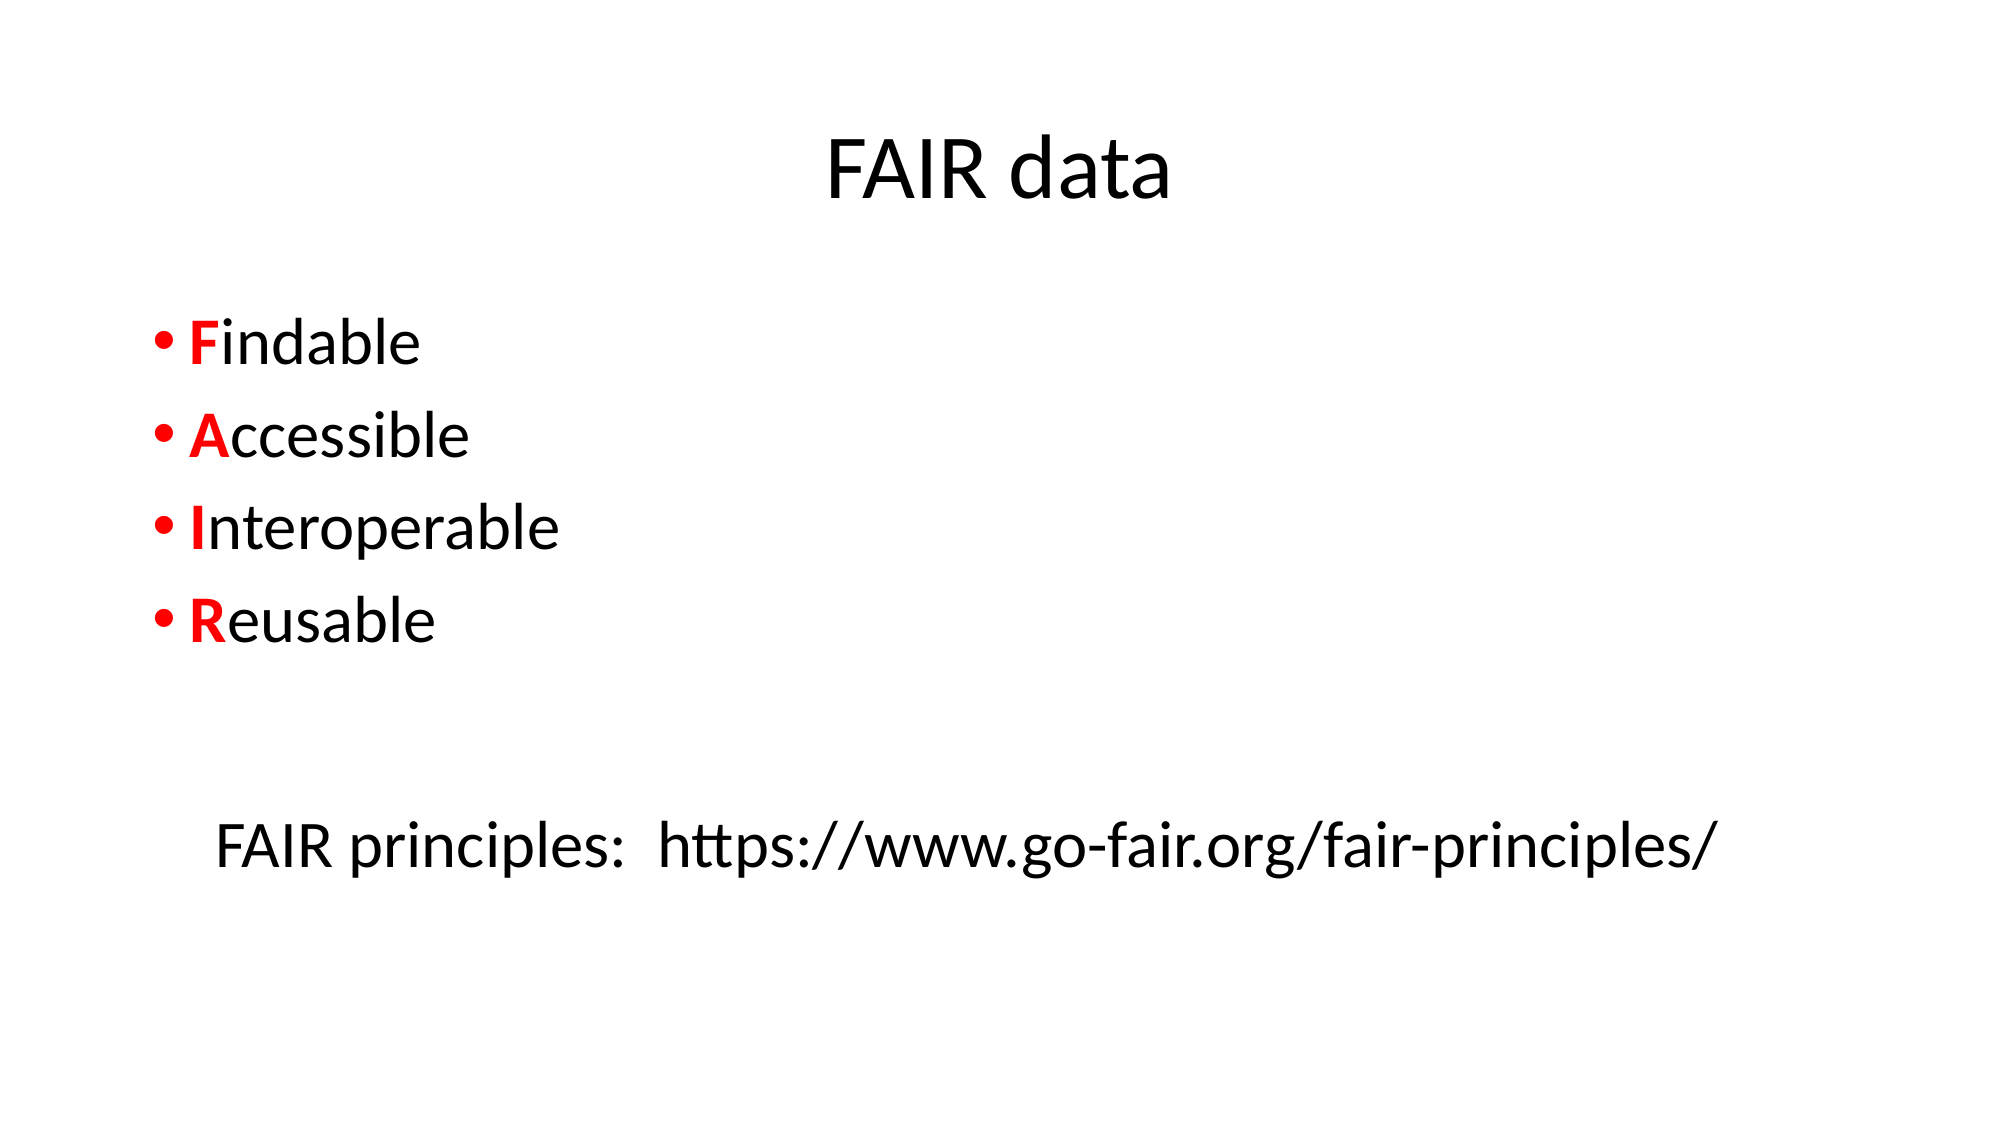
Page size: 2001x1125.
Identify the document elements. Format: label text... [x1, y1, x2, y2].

list Findable Accessible Interoperable Reusable [137, 299, 1863, 660]
text_box FAIR principles: https://www.go-fair.org/fair-principles/ [200, 793, 1735, 889]
title FAIR data [137, 59, 1863, 278]
